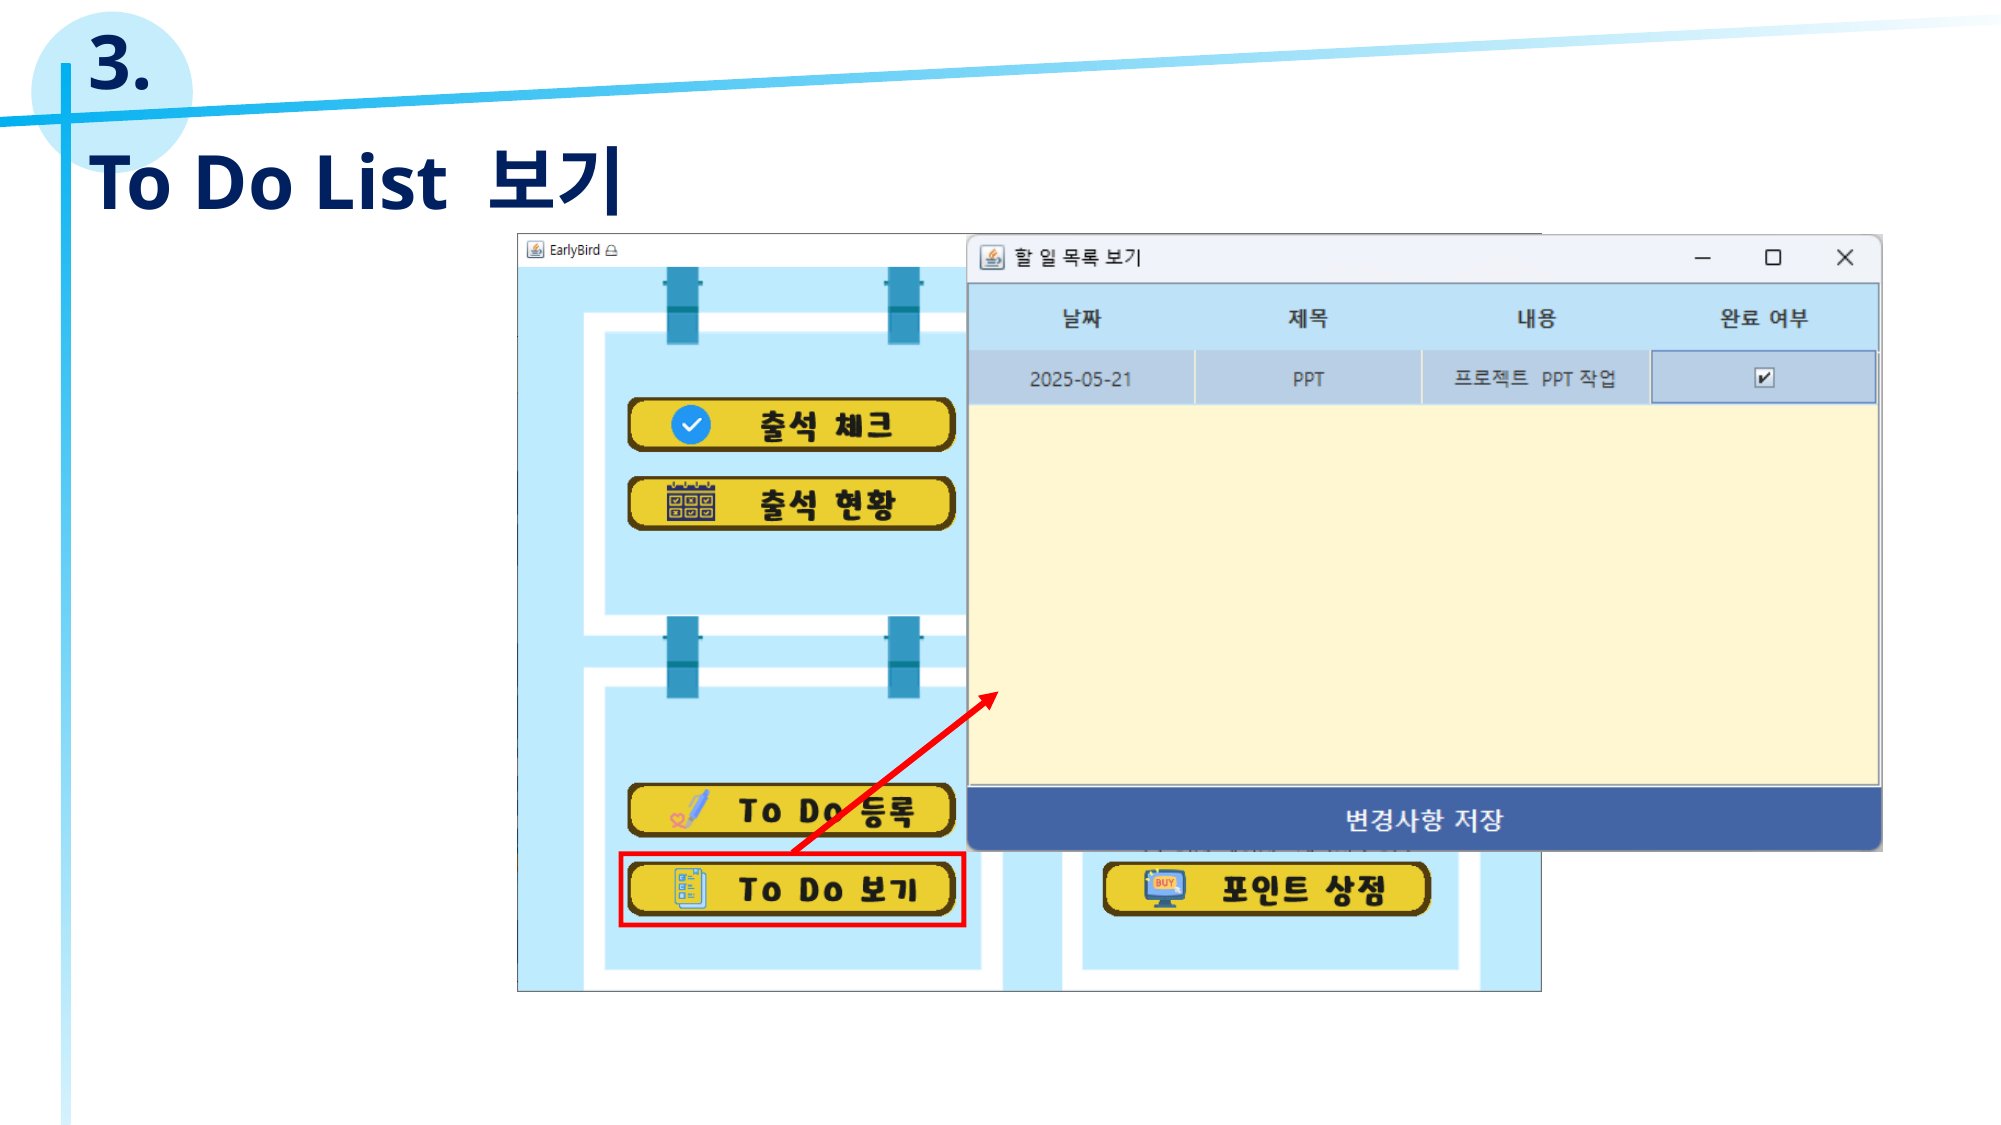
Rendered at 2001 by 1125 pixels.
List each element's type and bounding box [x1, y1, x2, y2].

text_box [0, 6, 2000, 1125]
text_box [792, 234, 1883, 853]
